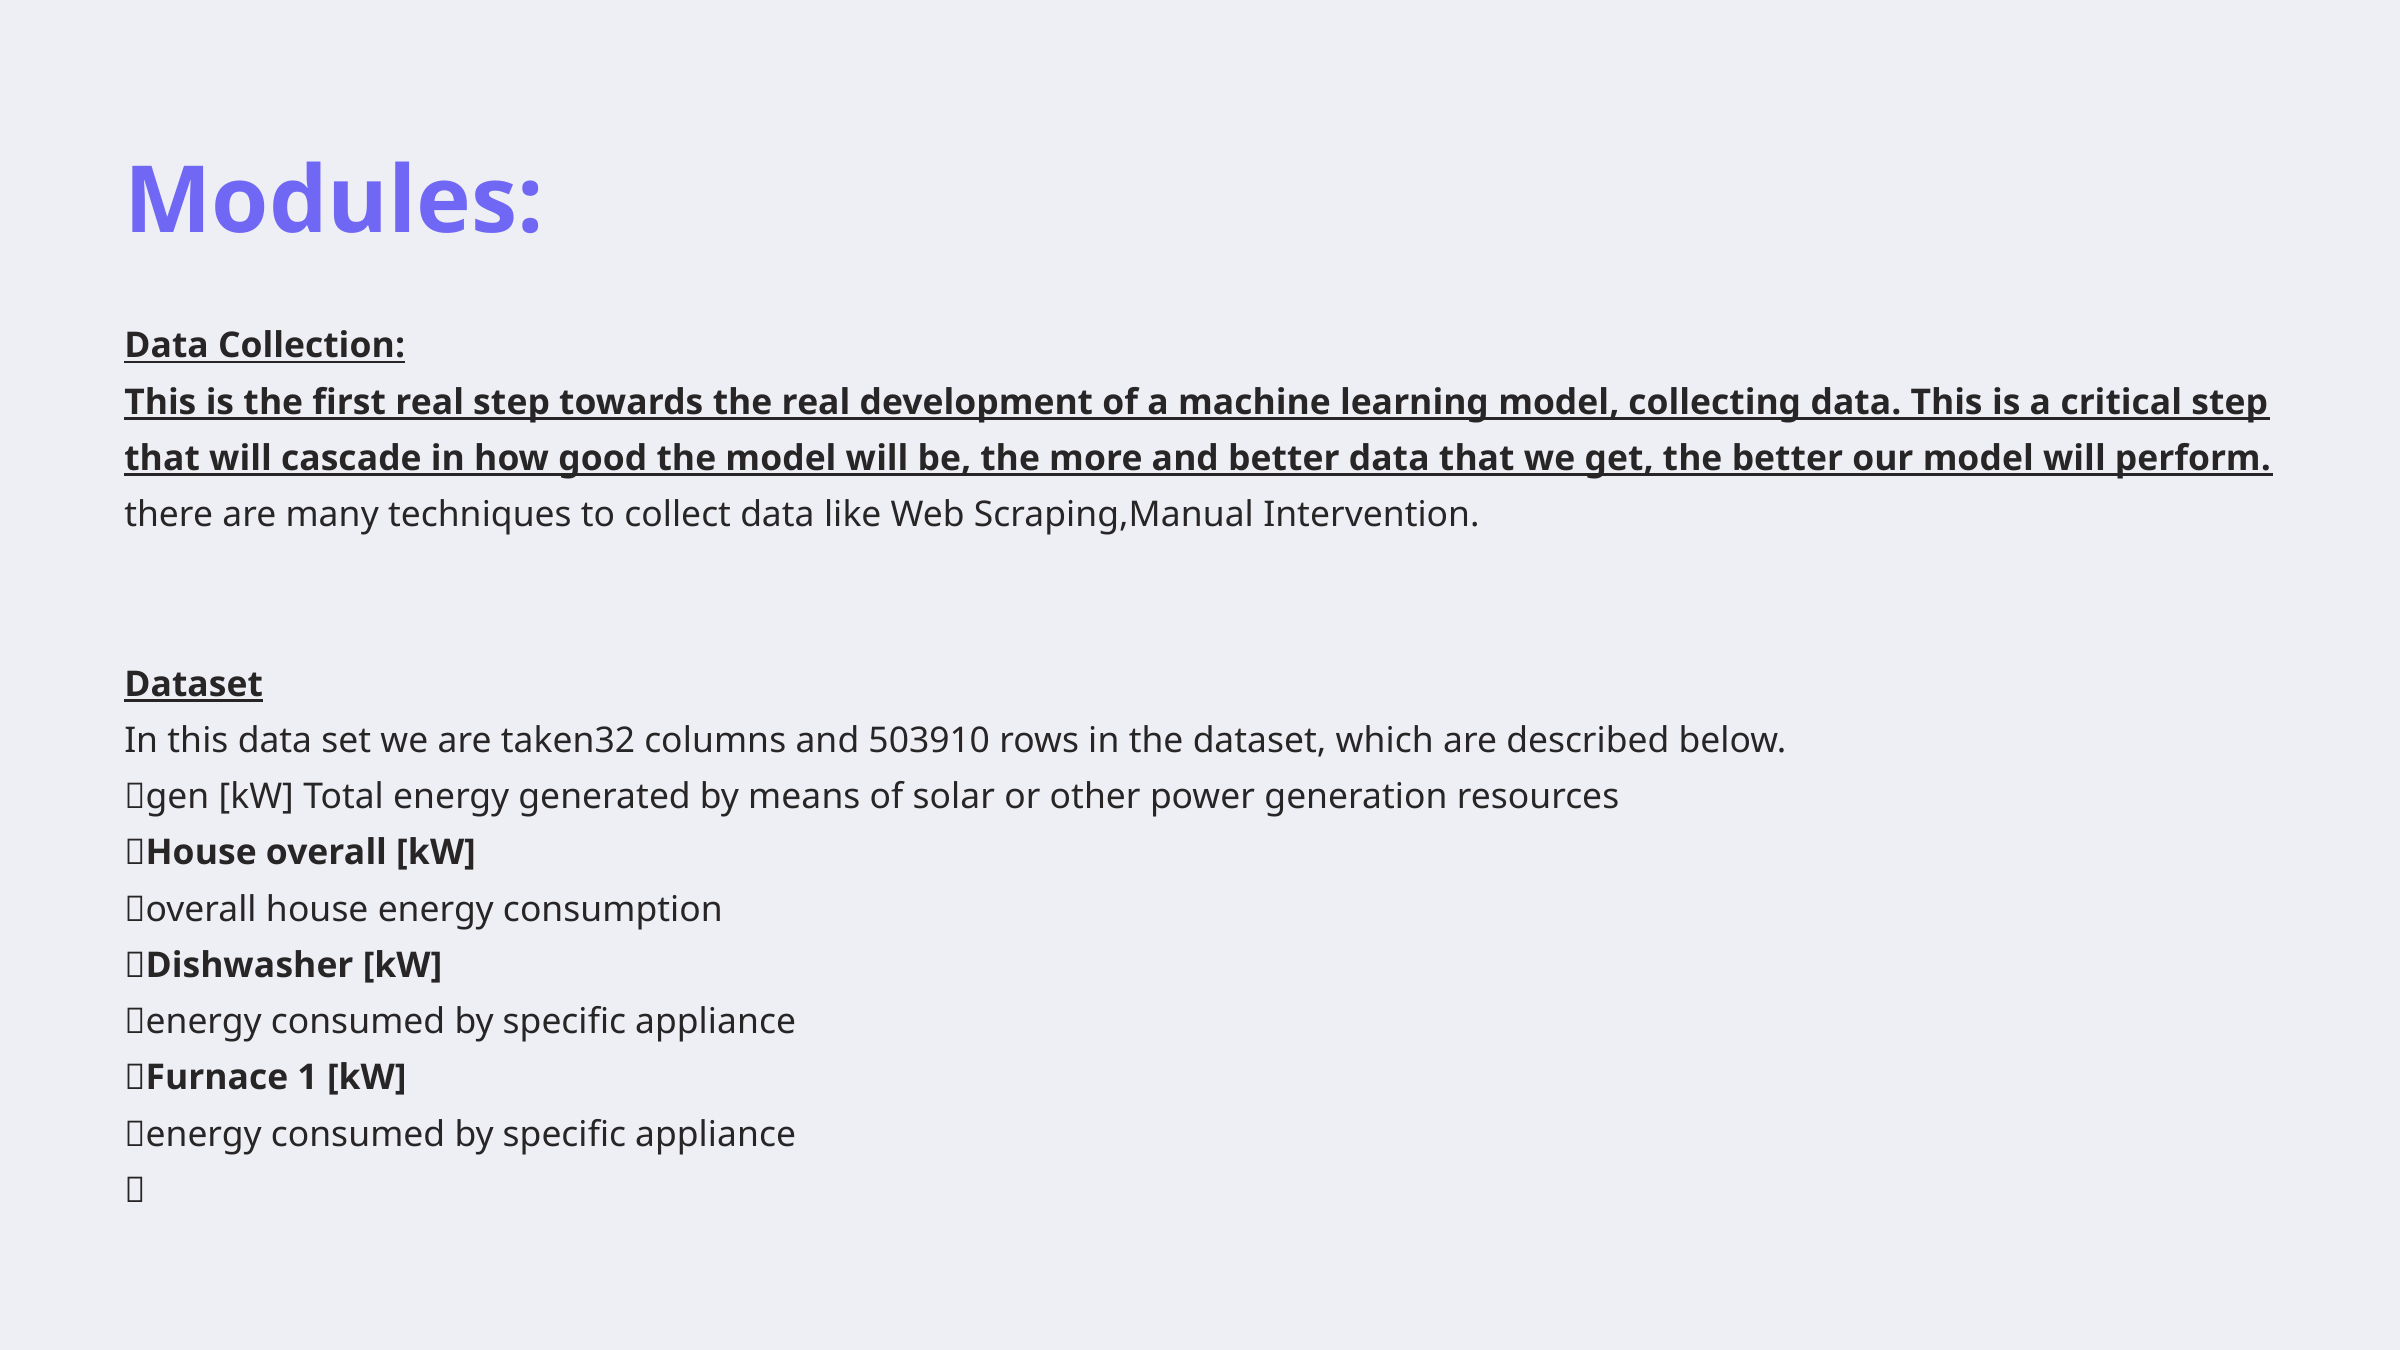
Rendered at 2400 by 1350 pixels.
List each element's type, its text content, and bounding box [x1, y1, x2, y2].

text_box Data Collection: This is the first real step towards the real development of a machine learning model, collecting data. This is a critical step that will cascade in how good the model will be, the more and better data that we get, the better our model will perform. there are many techniques to collect data like Web Scraping,Manual Intervention. [124, 322, 2276, 607]
text_box Modules: [124, 134, 1060, 252]
text_box Dataset In this data set we are taken32 columns and 503910 rows in the dataset, which are described below. gen [kW] Total energy generated by means of solar or other power generation resources House overall [kW] overall house energy consumption Dishwasher [kW] energy consumed by specific appliance Furnace 1 [kW] energy consumed by specific appliance  [124, 646, 2276, 1216]
